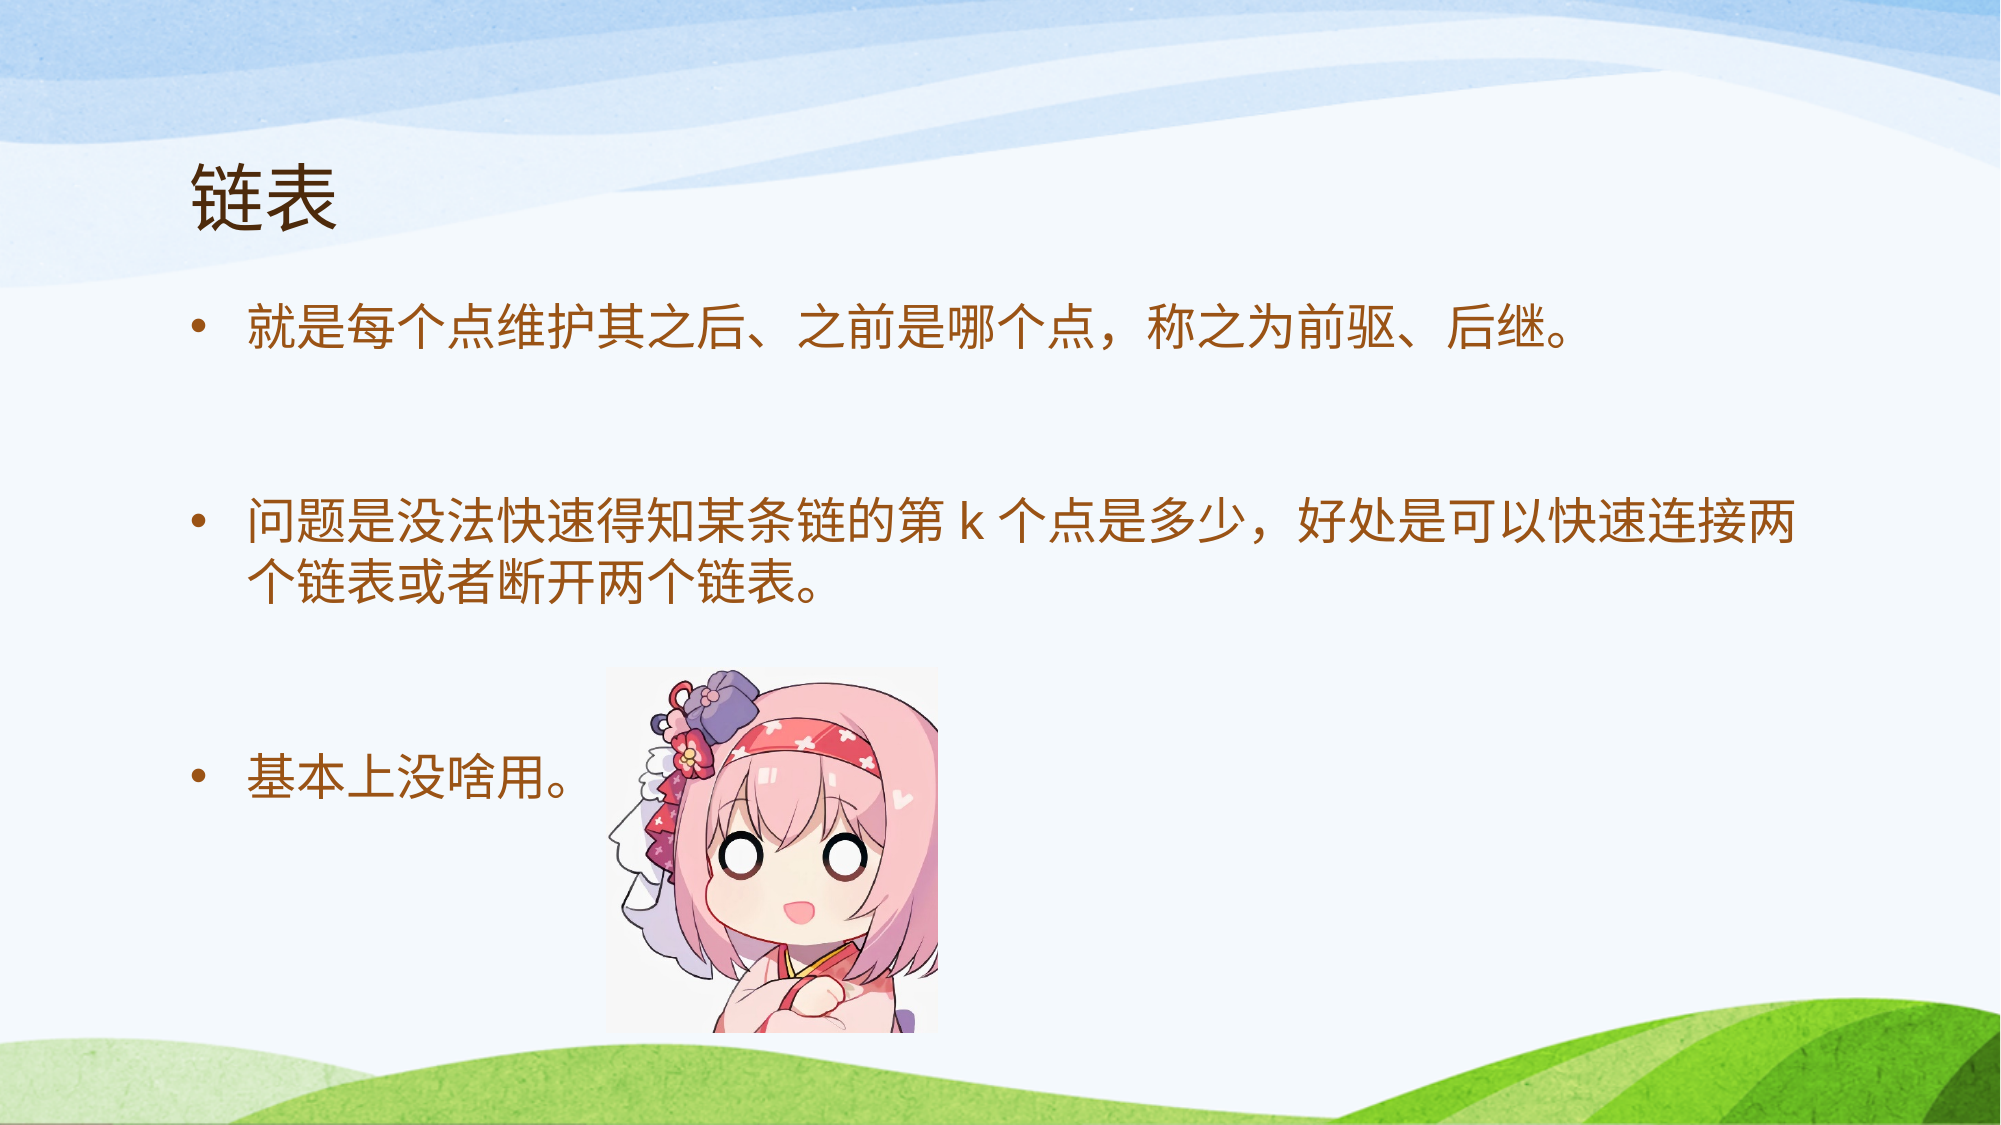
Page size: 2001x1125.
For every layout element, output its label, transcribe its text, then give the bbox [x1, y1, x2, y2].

picture [0, 0, 2001, 1125]
list 就是每个点维护其之后、之前是哪个点，称之为前驱、后继。 问题是没法快速得知某条链的第k个点是多少，好处是可以快速连接两个链表或者断开两个链表。 基本上没啥用。 [174, 287, 1825, 982]
title 链表 [174, 50, 1825, 250]
